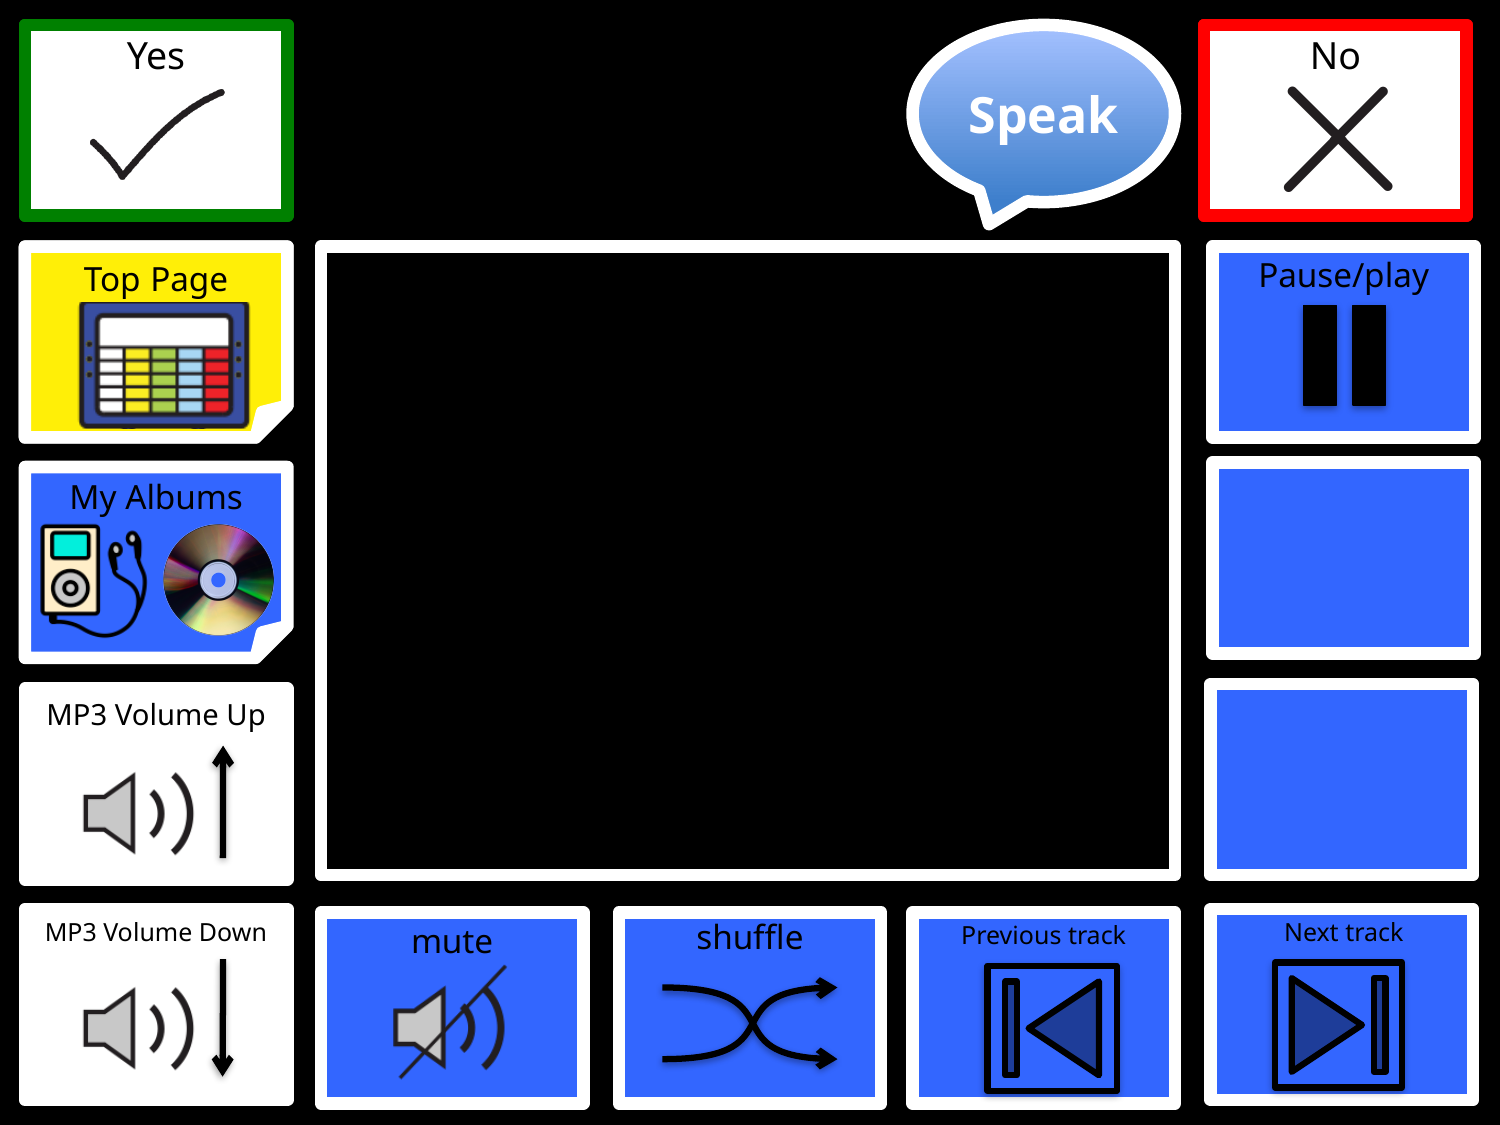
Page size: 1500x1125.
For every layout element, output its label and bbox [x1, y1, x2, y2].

picture [1274, 74, 1403, 203]
text_box [1203, 24, 1467, 216]
text_box [320, 246, 1182, 876]
picture [24, 512, 276, 651]
text_box [618, 909, 888, 1104]
picture [70, 961, 206, 1097]
text_box [912, 912, 1176, 1104]
text_box [320, 912, 584, 1104]
text_box [1210, 683, 1474, 876]
text_box [24, 24, 288, 216]
picture [74, 53, 238, 216]
picture [70, 746, 206, 882]
text_box [24, 688, 288, 880]
text_box [24, 908, 288, 1101]
picture [379, 952, 522, 1094]
text_box [24, 245, 289, 439]
text_box [1212, 462, 1476, 654]
text_box [1212, 246, 1476, 438]
picture [62, 301, 267, 429]
text_box [24, 466, 289, 659]
text_box [1210, 908, 1475, 1101]
